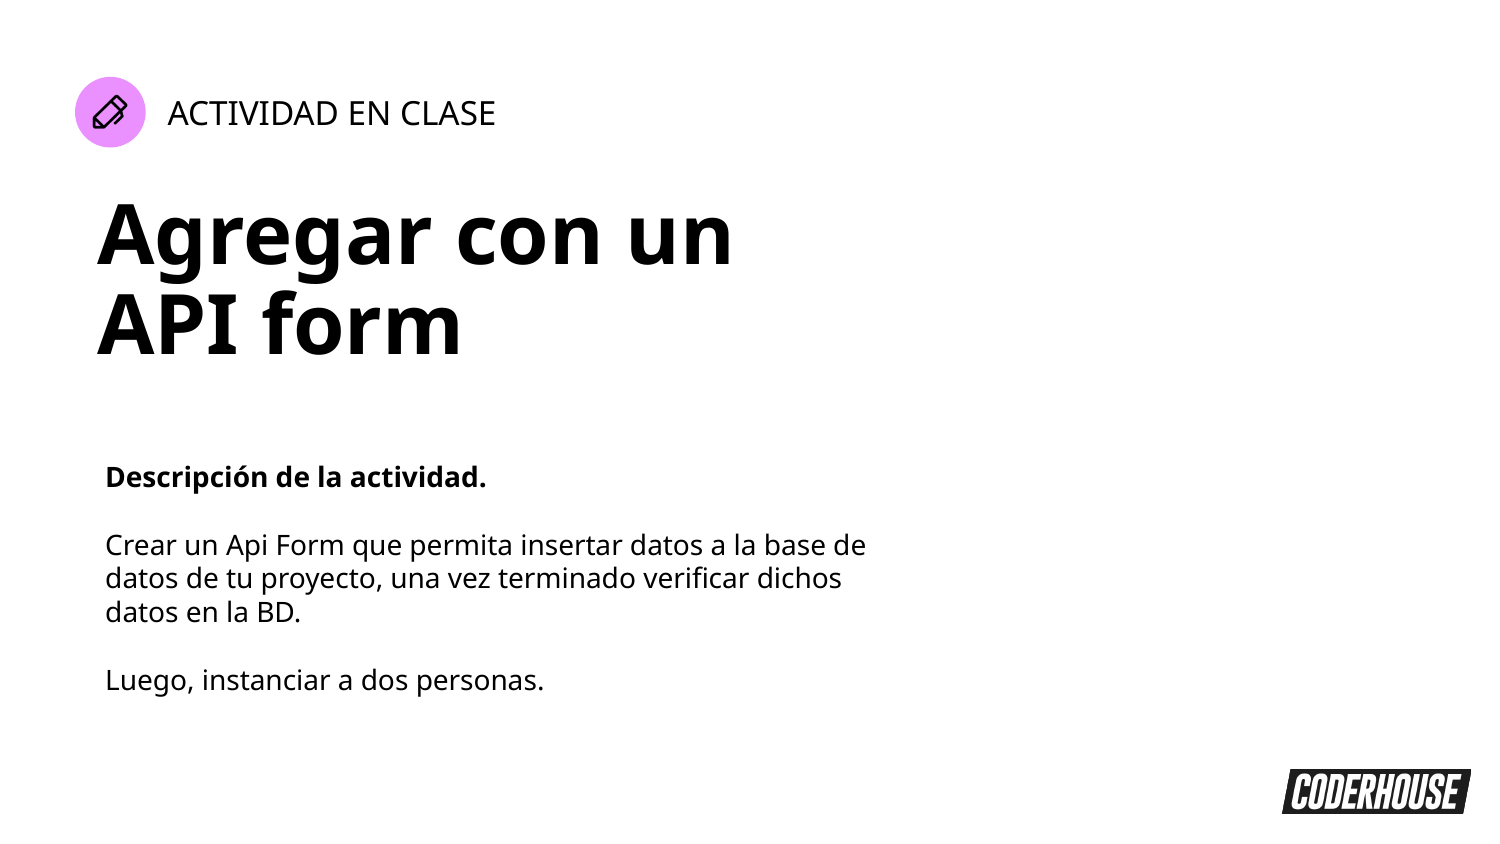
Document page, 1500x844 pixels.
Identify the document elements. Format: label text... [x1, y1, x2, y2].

picture [1281, 769, 1471, 814]
text_box Descripción de la actividad. Crear un Api Form que permita insertar datos a la base de datos de tu proyecto, una vez terminado verificar dichos datos en la BD. Luego, instanciar a dos personas. [90, 444, 909, 745]
text_box Agregar con un API form [82, 177, 901, 388]
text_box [74, 76, 146, 148]
text_box ACTIVIDAD EN CLASE [152, 76, 557, 147]
